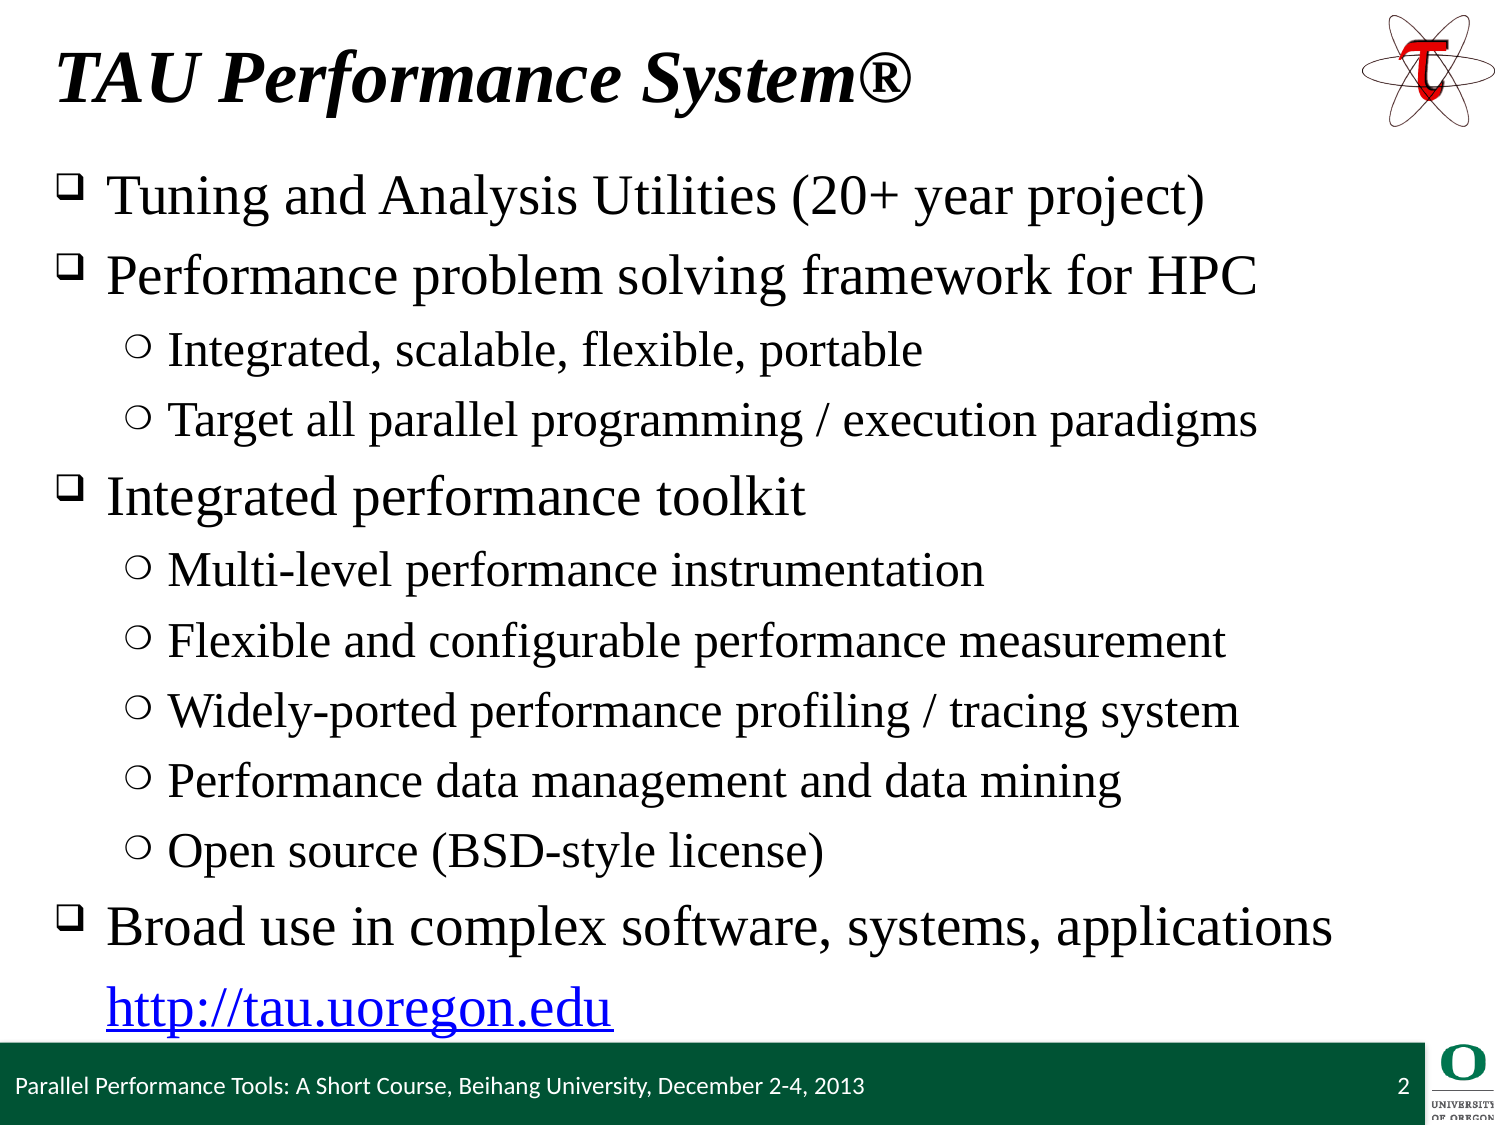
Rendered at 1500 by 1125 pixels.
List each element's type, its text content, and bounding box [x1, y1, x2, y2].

list Tuning and Analysis Utilities (20+ year project) Performance problem solving framework for HPC Integrated, scalable, flexible, portable Target all parallel programming / execution paradigms Integrated performance toolkit Multi-level performance instrumentation Flexible and configurable performance measurement Widely-ported performance profiling / tracing system Performance data management and data mining Open source (BSD-style license) Broad use in complex software, systems, applications http://tau.uoregon.edu [39, 149, 1500, 1046]
title TAU Performance System® [39, 0, 1500, 145]
slide_number 2 [1074, 1044, 1425, 1125]
footer Parallel Performance Tools: A Short Course, Beihang University, December 2-4, 2013 [0, 1044, 988, 1125]
picture [1362, 15, 1495, 128]
